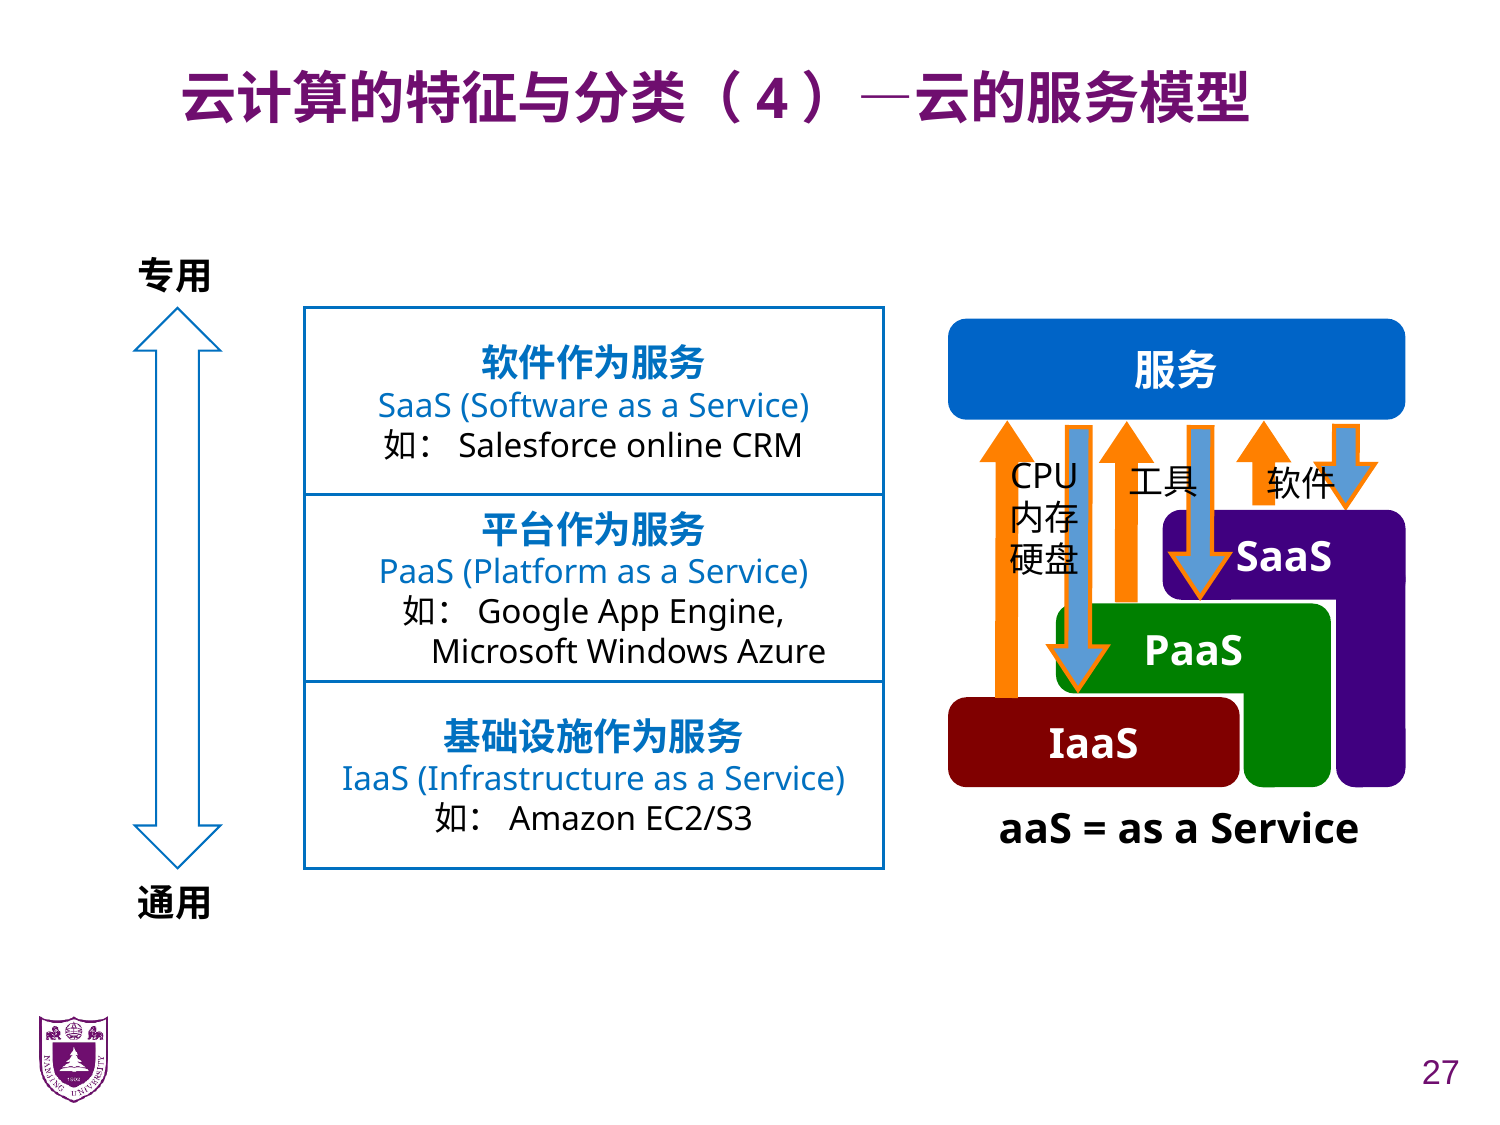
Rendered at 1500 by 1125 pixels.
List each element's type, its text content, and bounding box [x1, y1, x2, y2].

text_box 专用 [122, 240, 233, 309]
text_box 基础设施作为服务 IaaS (Infrastructure as a Service) 如：Amazon EC2/S3 [303, 680, 885, 869]
text_box 平台作为服务 PaaS (Platform as a Service) 如：Google App Engine, Microsoft Windows Azure [303, 494, 885, 680]
picture [39, 1016, 108, 1103]
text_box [947, 318, 1409, 858]
title 云计算的特征与分类（4）—云的服务模型 [68, 47, 1363, 154]
text_box 软件作为服务 SaaS (Software as a Service) 如：Salesforce online CRM [303, 307, 885, 494]
text_box 通用 [122, 867, 233, 936]
text_box [132, 309, 223, 867]
slide_number 27 [1370, 1047, 1475, 1095]
